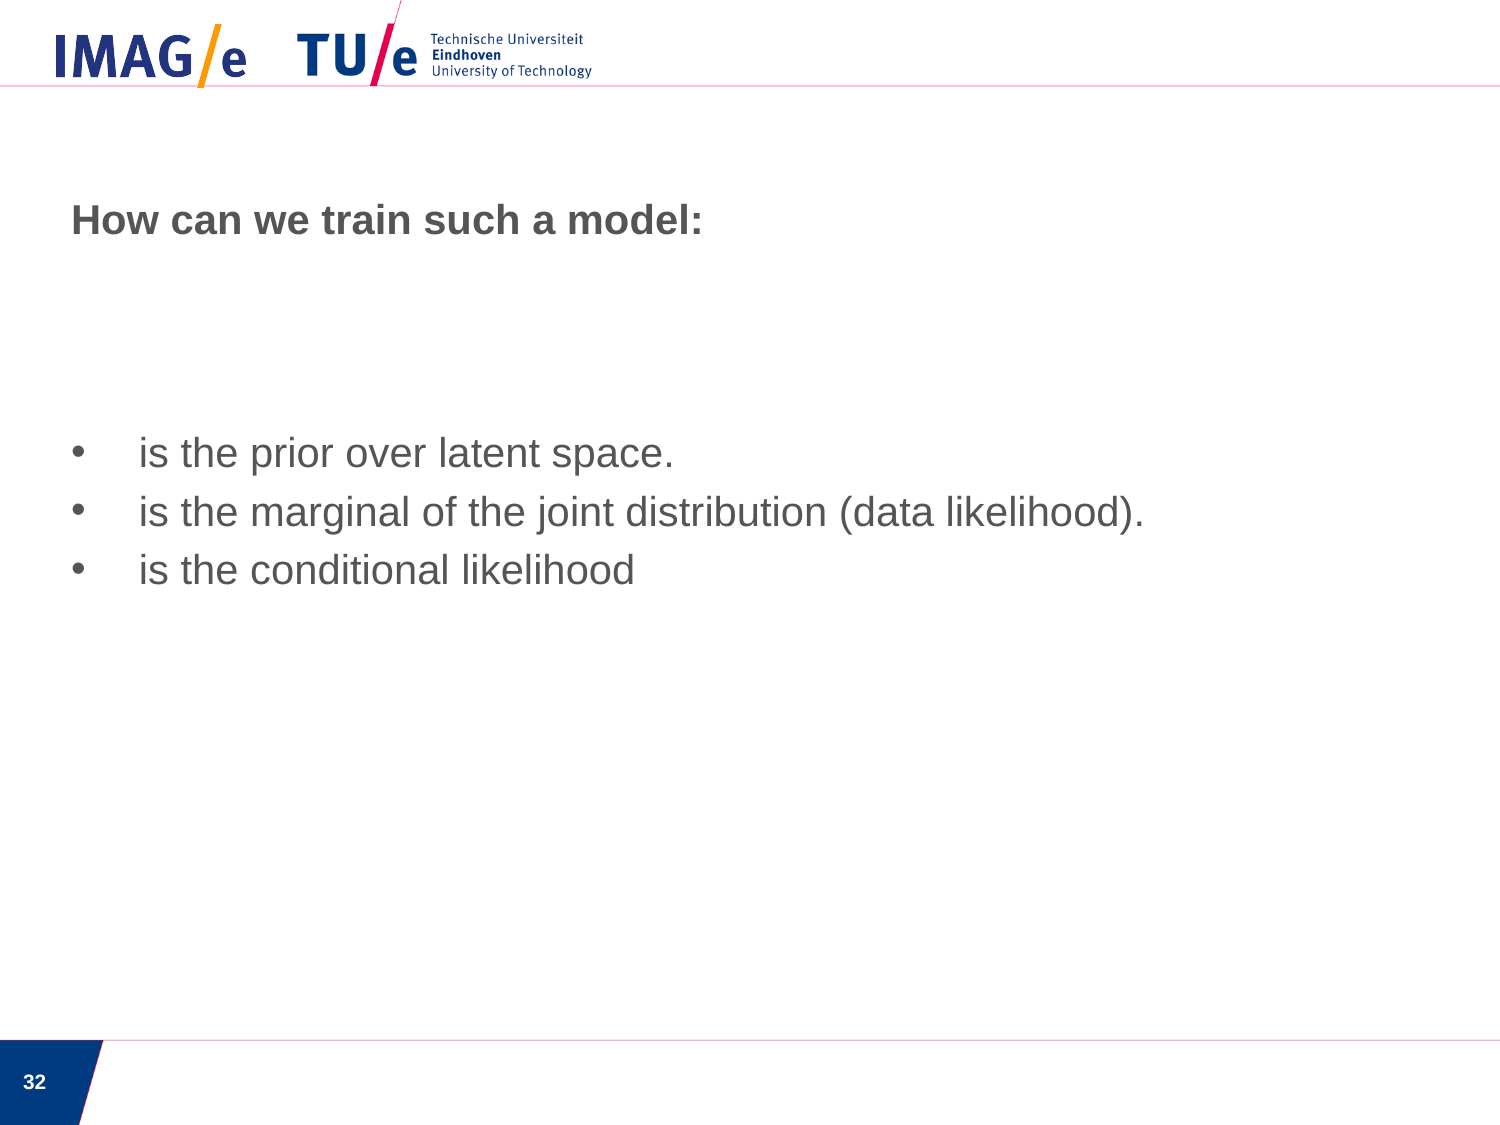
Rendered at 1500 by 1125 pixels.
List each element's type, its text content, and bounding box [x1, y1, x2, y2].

slide_number 32 [8, 1061, 95, 1108]
picture [0, 0, 1500, 1125]
